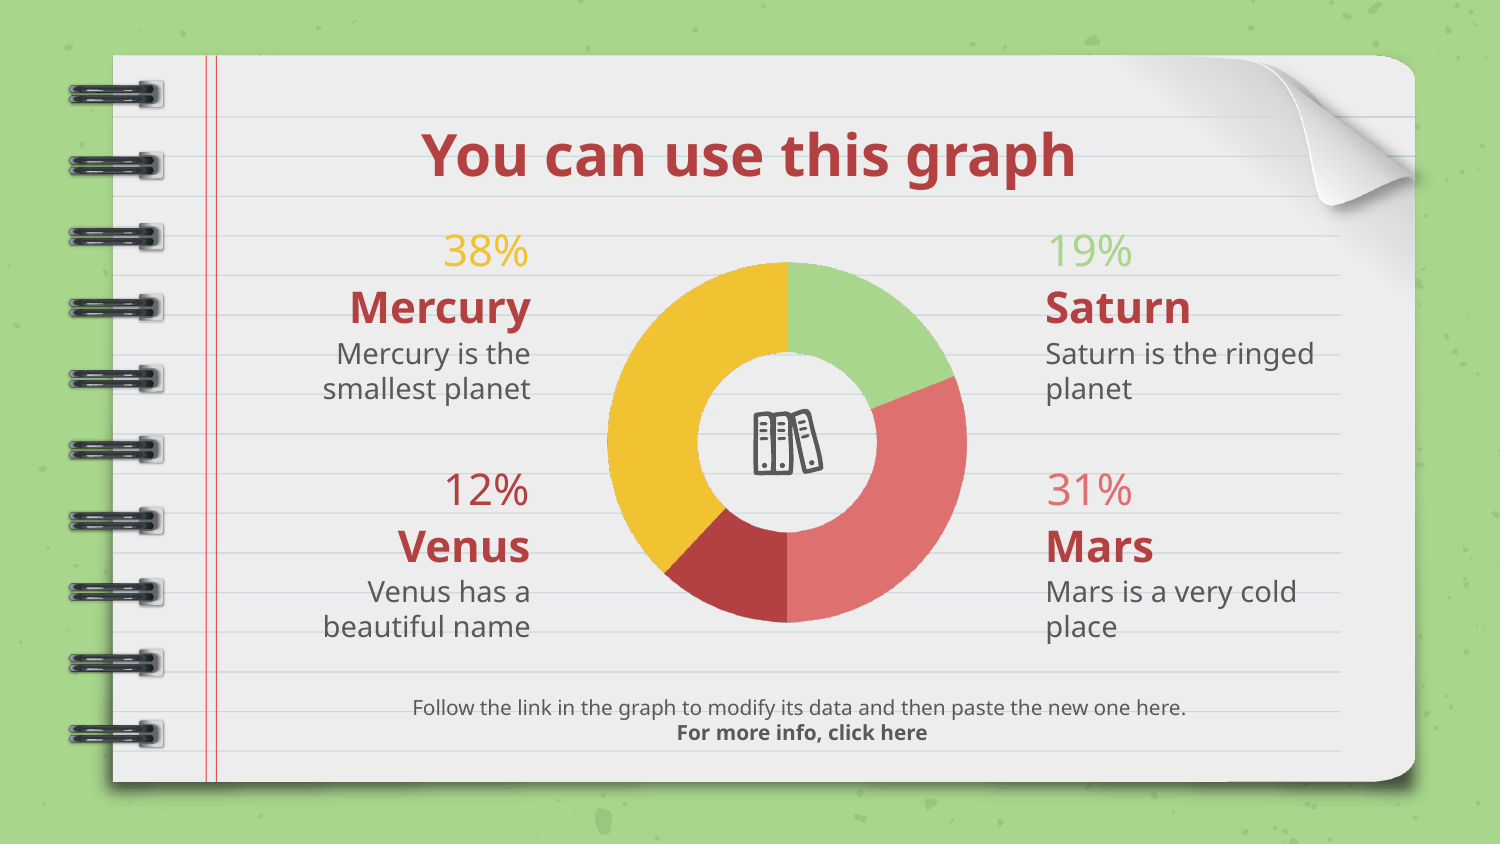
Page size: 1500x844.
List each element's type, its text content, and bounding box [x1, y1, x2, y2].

title You can use this graph [288, 116, 1211, 211]
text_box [752, 408, 824, 476]
title 38% [426, 215, 546, 282]
text_box Mercury [241, 262, 458, 351]
title 31% [1114, 454, 1150, 522]
title 19% [1030, 215, 1150, 282]
text_box Mars [1114, 500, 1334, 589]
title 12% [426, 454, 458, 522]
text_box Venus [241, 500, 458, 589]
text_box Follow the link in the graph to modify its data and then paste the new one here. For more info, click here [313, 677, 1291, 766]
subtitle Mars is a very cold place [1030, 561, 1335, 656]
subtitle Saturn is the ringed planet [1114, 351, 1335, 418]
subtitle Venus has a beautiful name [241, 589, 546, 656]
picture [63, 22, 1437, 822]
text_box Saturn [1114, 262, 1335, 351]
subtitle Mercury is the smallest planet [241, 351, 458, 418]
